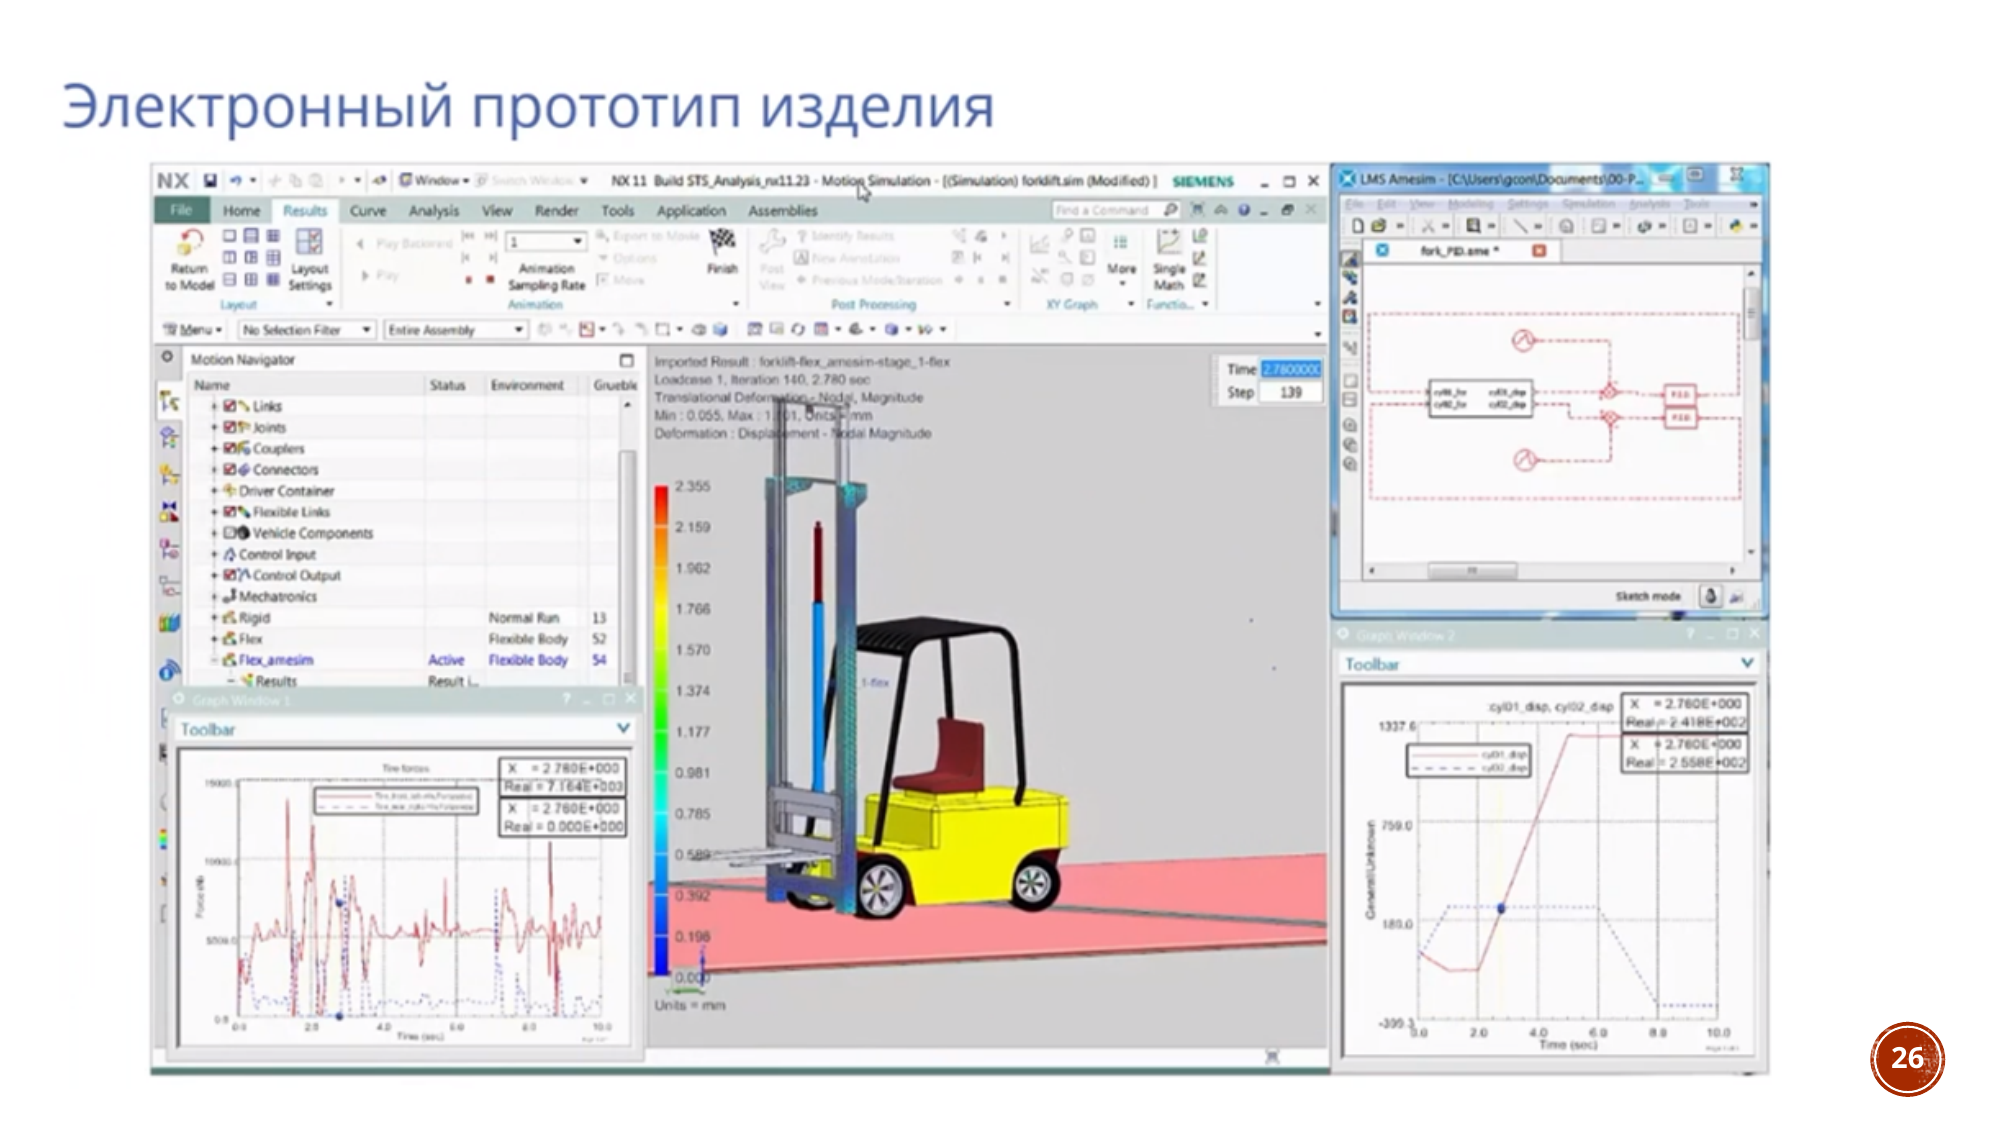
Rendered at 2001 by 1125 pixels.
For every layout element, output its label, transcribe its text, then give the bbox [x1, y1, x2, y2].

picture [42, 71, 1783, 1089]
slide_number 26 [1855, 1028, 1961, 1089]
